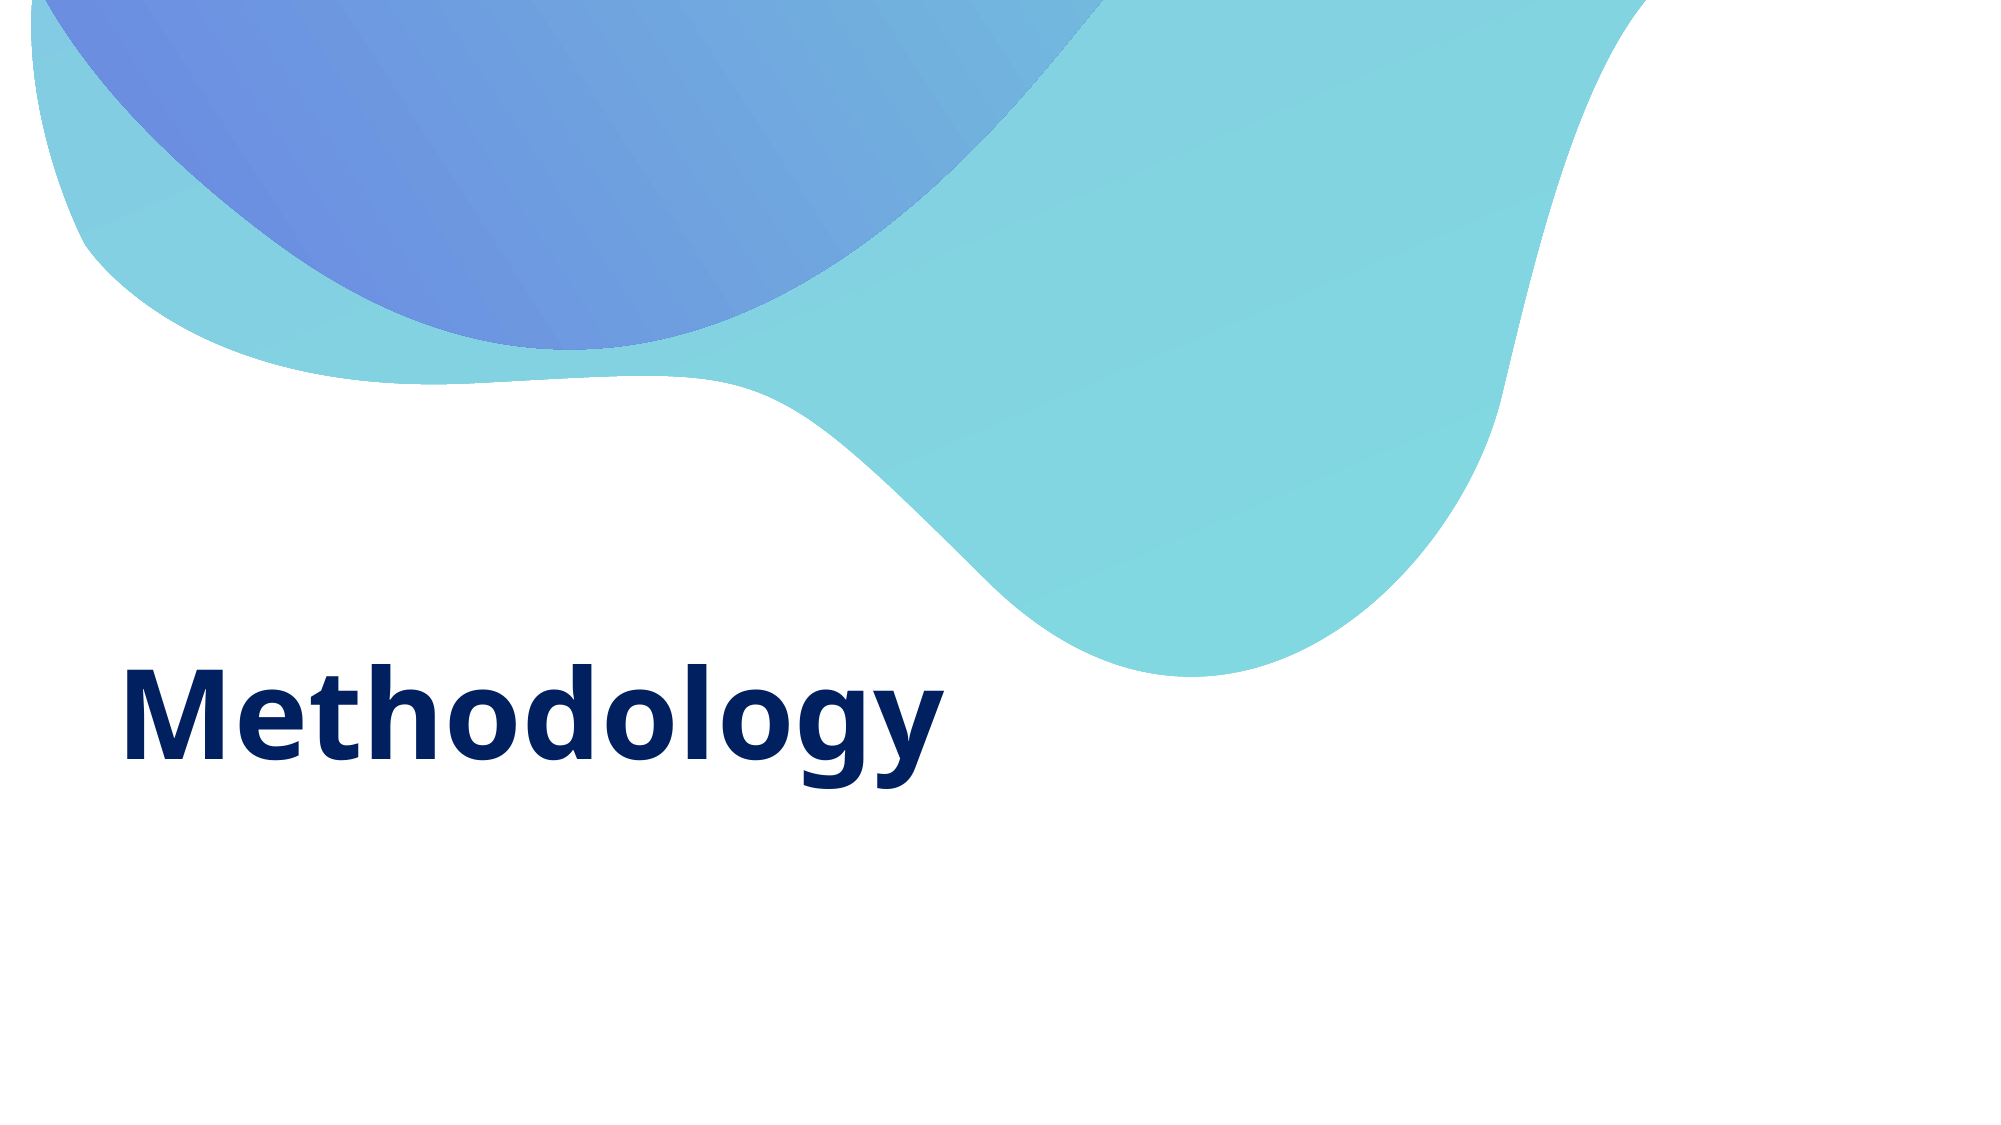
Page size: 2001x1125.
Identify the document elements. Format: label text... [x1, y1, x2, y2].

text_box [179, 0, 1648, 913]
title Methodology [116, 468, 1842, 937]
